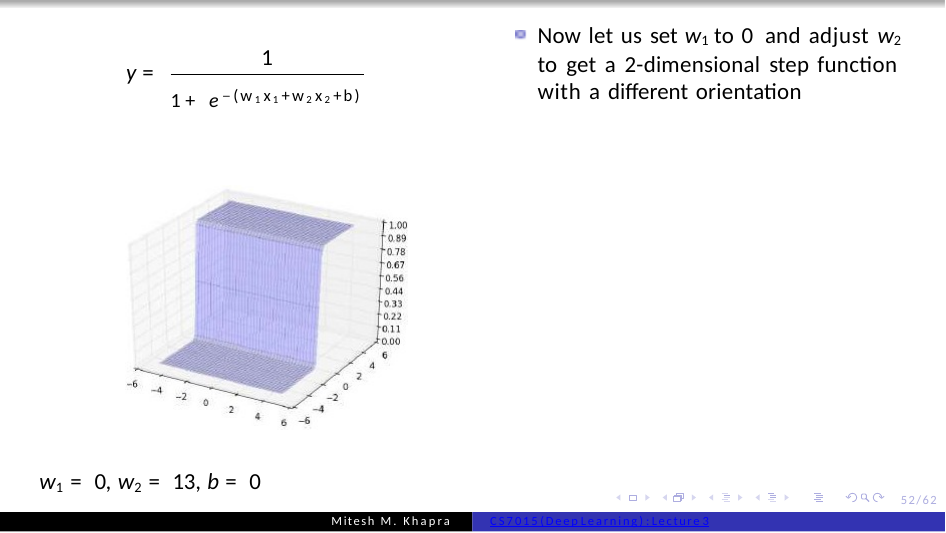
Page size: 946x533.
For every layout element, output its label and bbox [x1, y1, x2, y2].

text_box [898, 493, 941, 508]
picture [0, 0, 945, 8]
picture [515, 30, 527, 42]
text_box [123, 40, 369, 111]
picture [125, 185, 408, 430]
title [531, 16, 912, 107]
text_box [0, 511, 946, 532]
slide_number [37, 471, 267, 511]
